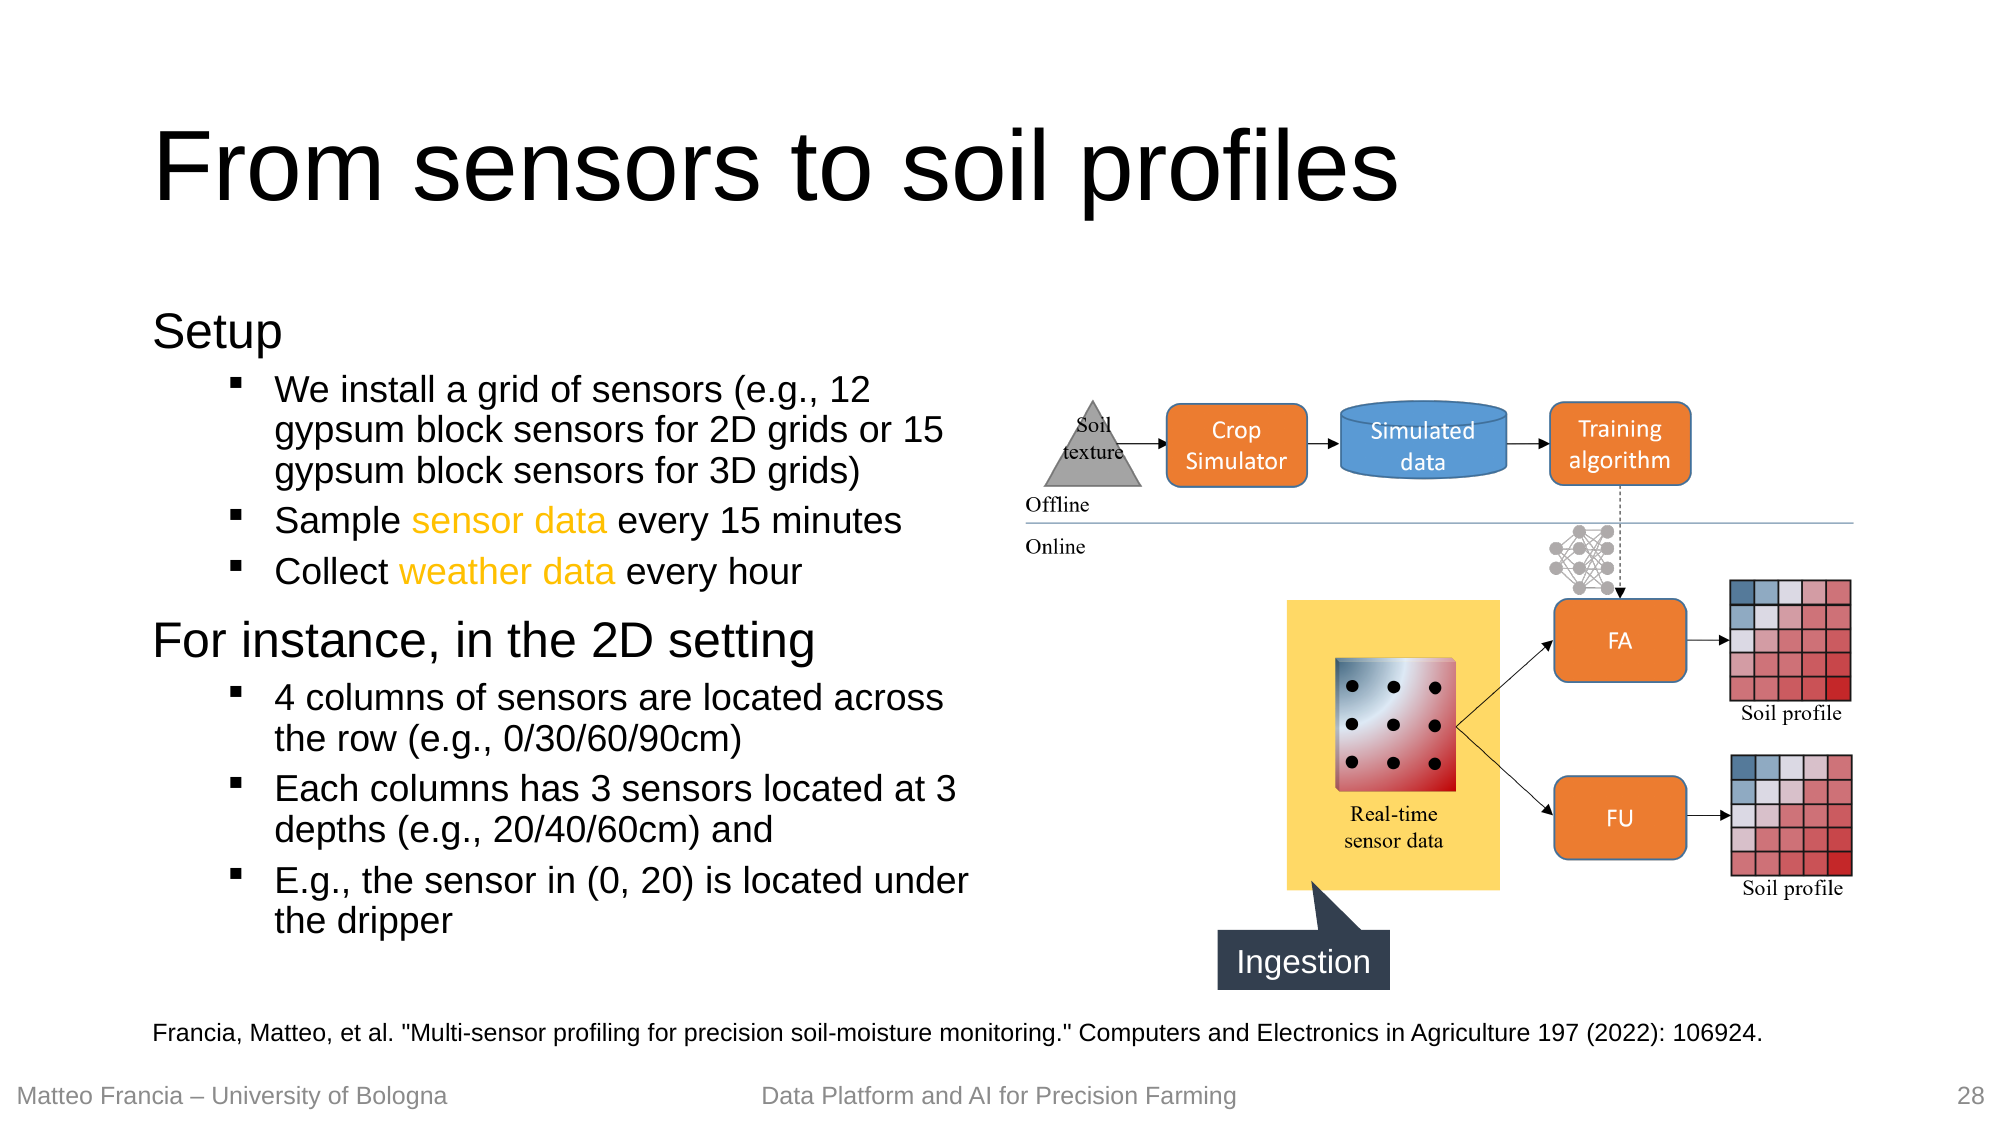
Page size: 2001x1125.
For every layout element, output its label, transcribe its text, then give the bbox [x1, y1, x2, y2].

title From sensors to soil profiles [137, 59, 1863, 278]
text_box Francia, Matteo, et al. "Multi-sensor profiling for precision soil-moisture monitoring." Computers and Electronics in Agriculture 197 (2022): 106924. [137, 1003, 1863, 1064]
text_box Ingestion [1216, 914, 1391, 991]
list Setup We install a grid of sensors (e.g., 12 gypsum block sensors for 2D grids or 15 gypsum block sensors for 3D grids) Sample sensor data every 15 minutes Collect weather data every hour For instance, in the 2D setting 4 columns of sensors are located across the row (e.g., 0/30/60/90cm) Each columns has 3 sensors located at 3 depths (e.g., 20/40/60cm) and E.g., the sensor in (0, 20) is located under the dripper [137, 299, 988, 1003]
footer Matteo Francia – University of Bologna [0, 1065, 466, 1125]
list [1012, 399, 1863, 914]
slide_number 28 [1550, 1065, 2000, 1125]
